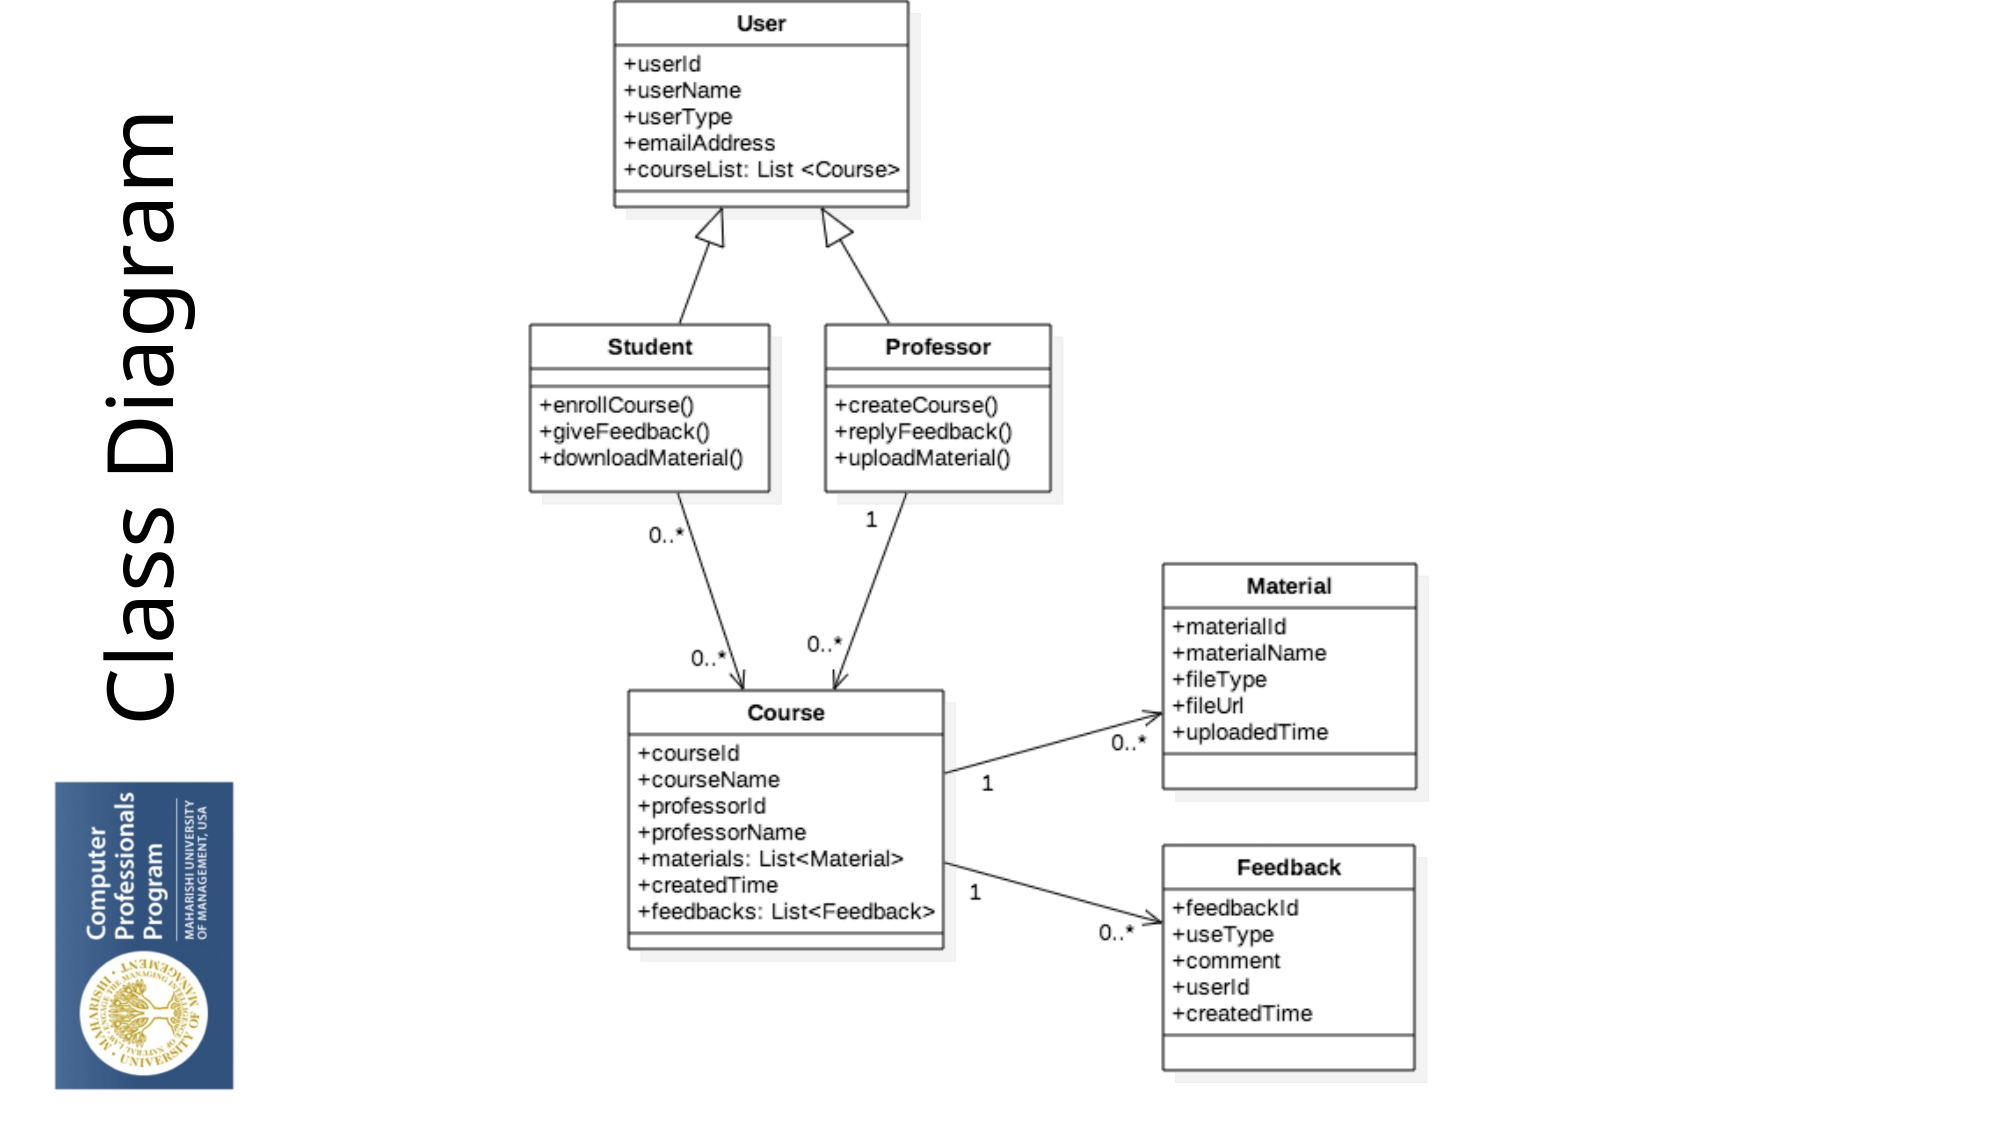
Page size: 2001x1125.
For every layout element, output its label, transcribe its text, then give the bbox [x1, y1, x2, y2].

picture [0, 779, 301, 1092]
picture [513, 0, 1487, 1125]
title Class Diagram [51, 0, 237, 742]
